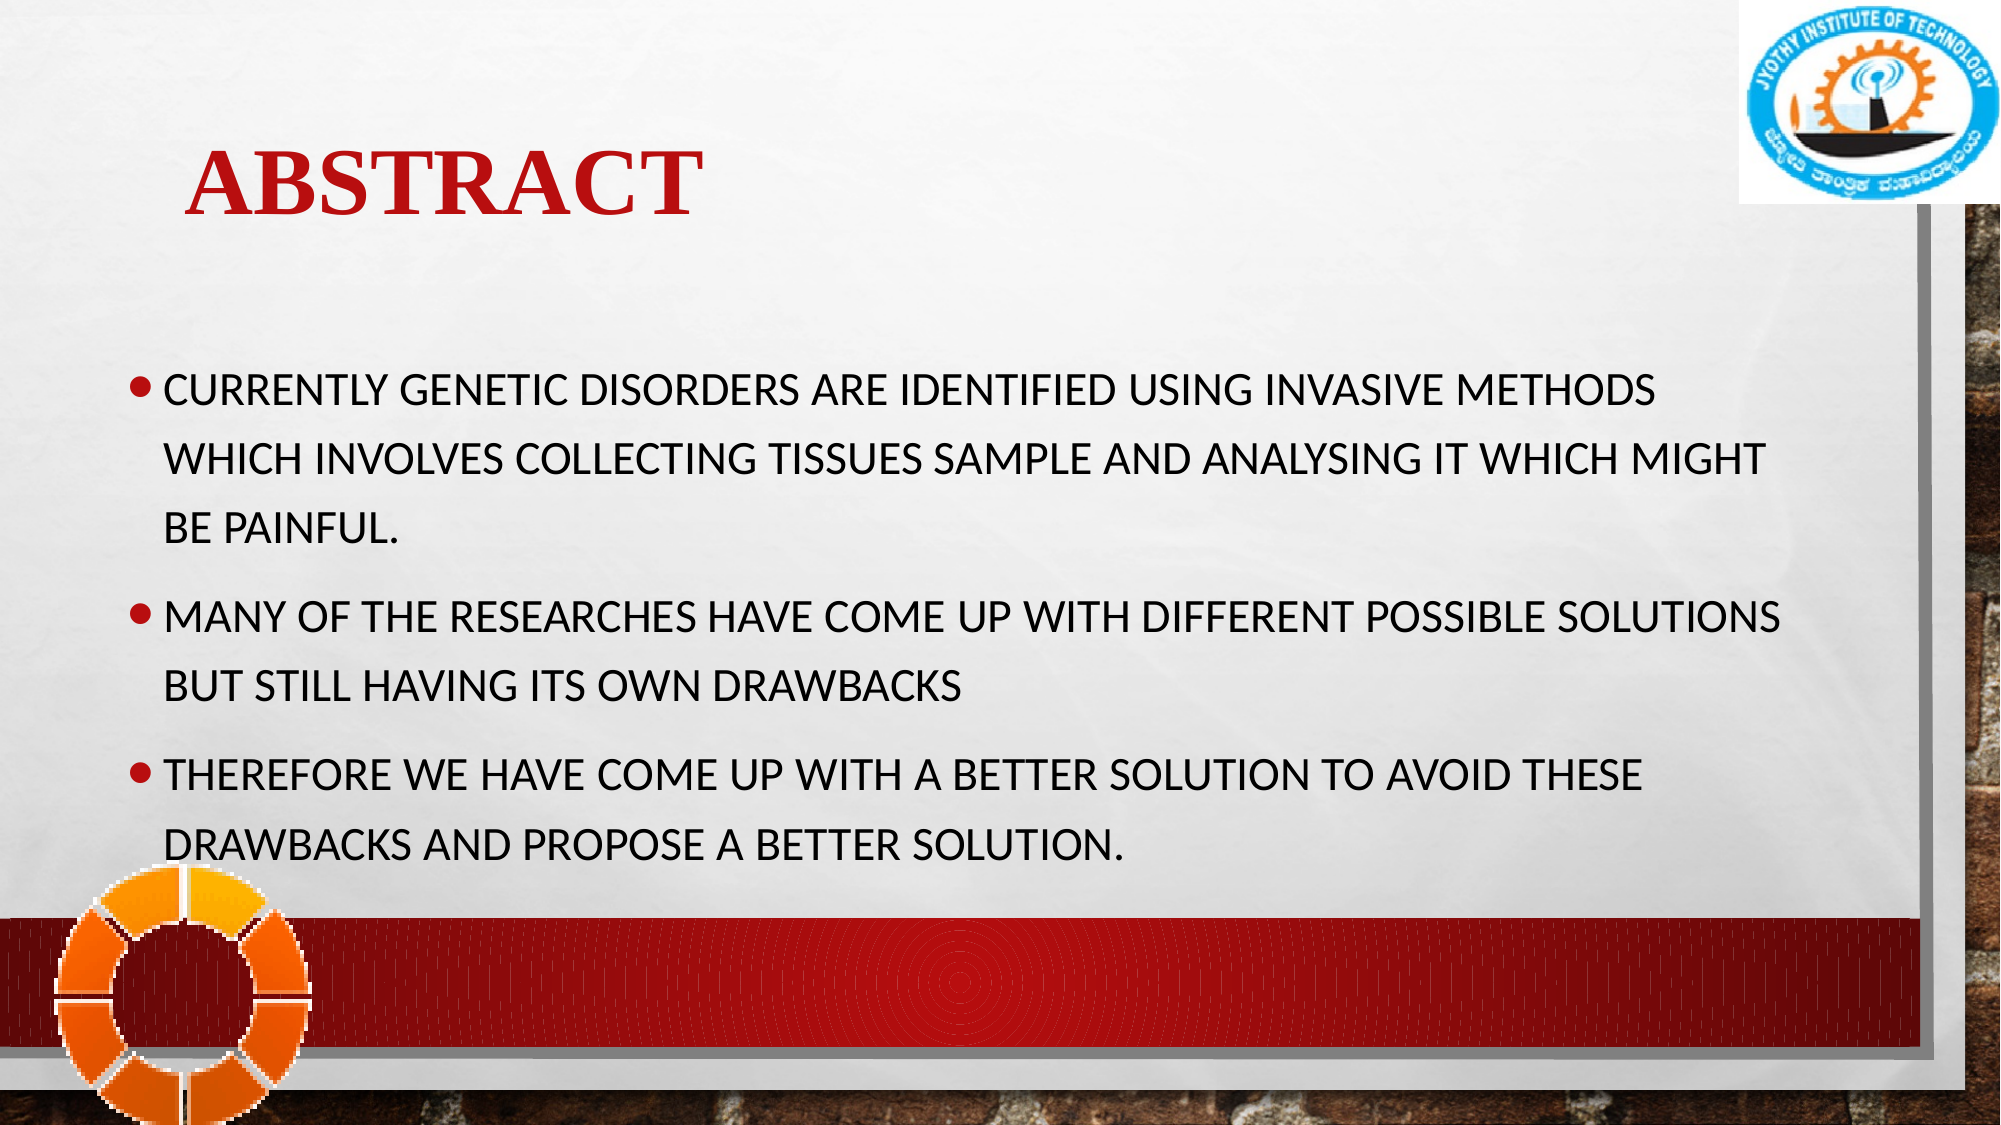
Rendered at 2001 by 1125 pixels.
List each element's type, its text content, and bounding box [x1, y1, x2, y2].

picture [0, 0, 2000, 1125]
list Currently genetic disorders are identified using invasive methods which involves collecting tissues sample and analysing it which might be painful. Many of the researches have come up with different possible solutions but still having its own drawbacks Therefore we have come up with a better solution to avoid these drawbacks and propose a better solution. [112, 338, 1818, 882]
title Abstract [169, 124, 1609, 244]
